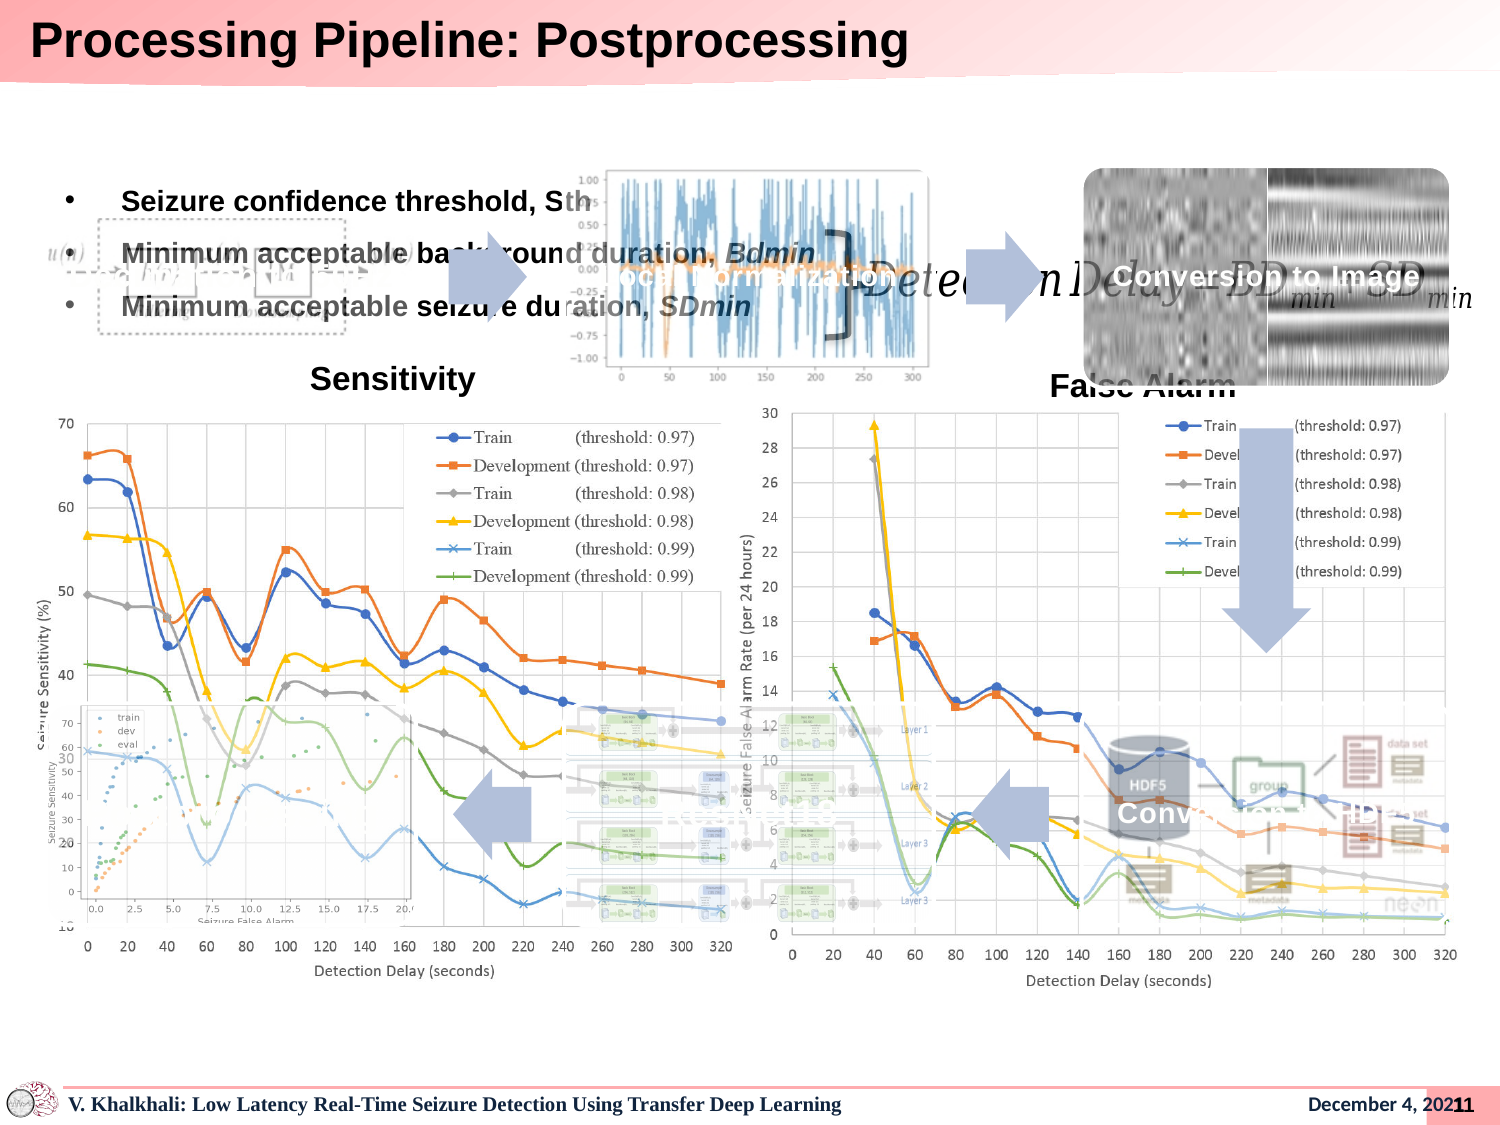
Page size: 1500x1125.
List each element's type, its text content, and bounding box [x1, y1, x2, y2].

picture [32, 406, 1458, 989]
picture [6, 1081, 59, 1118]
text_box Seizure confidence threshold, Sth Minimum acceptable background duration, Bdmin Minimum acceptable seizure duration, SDmin [49, 157, 878, 330]
text_box [448, 231, 527, 323]
text_box False Alarm [887, 357, 1399, 404]
text_box [966, 231, 1045, 323]
text_box Decimation to 50Hz [44, 213, 419, 341]
title Processing Pipeline: Postprocessing [0, 0, 1500, 75]
text_box Local Normalization [561, 163, 936, 390]
text_box Sensitivity [137, 350, 649, 405]
text_box Conversion to Image [1079, 163, 1454, 390]
